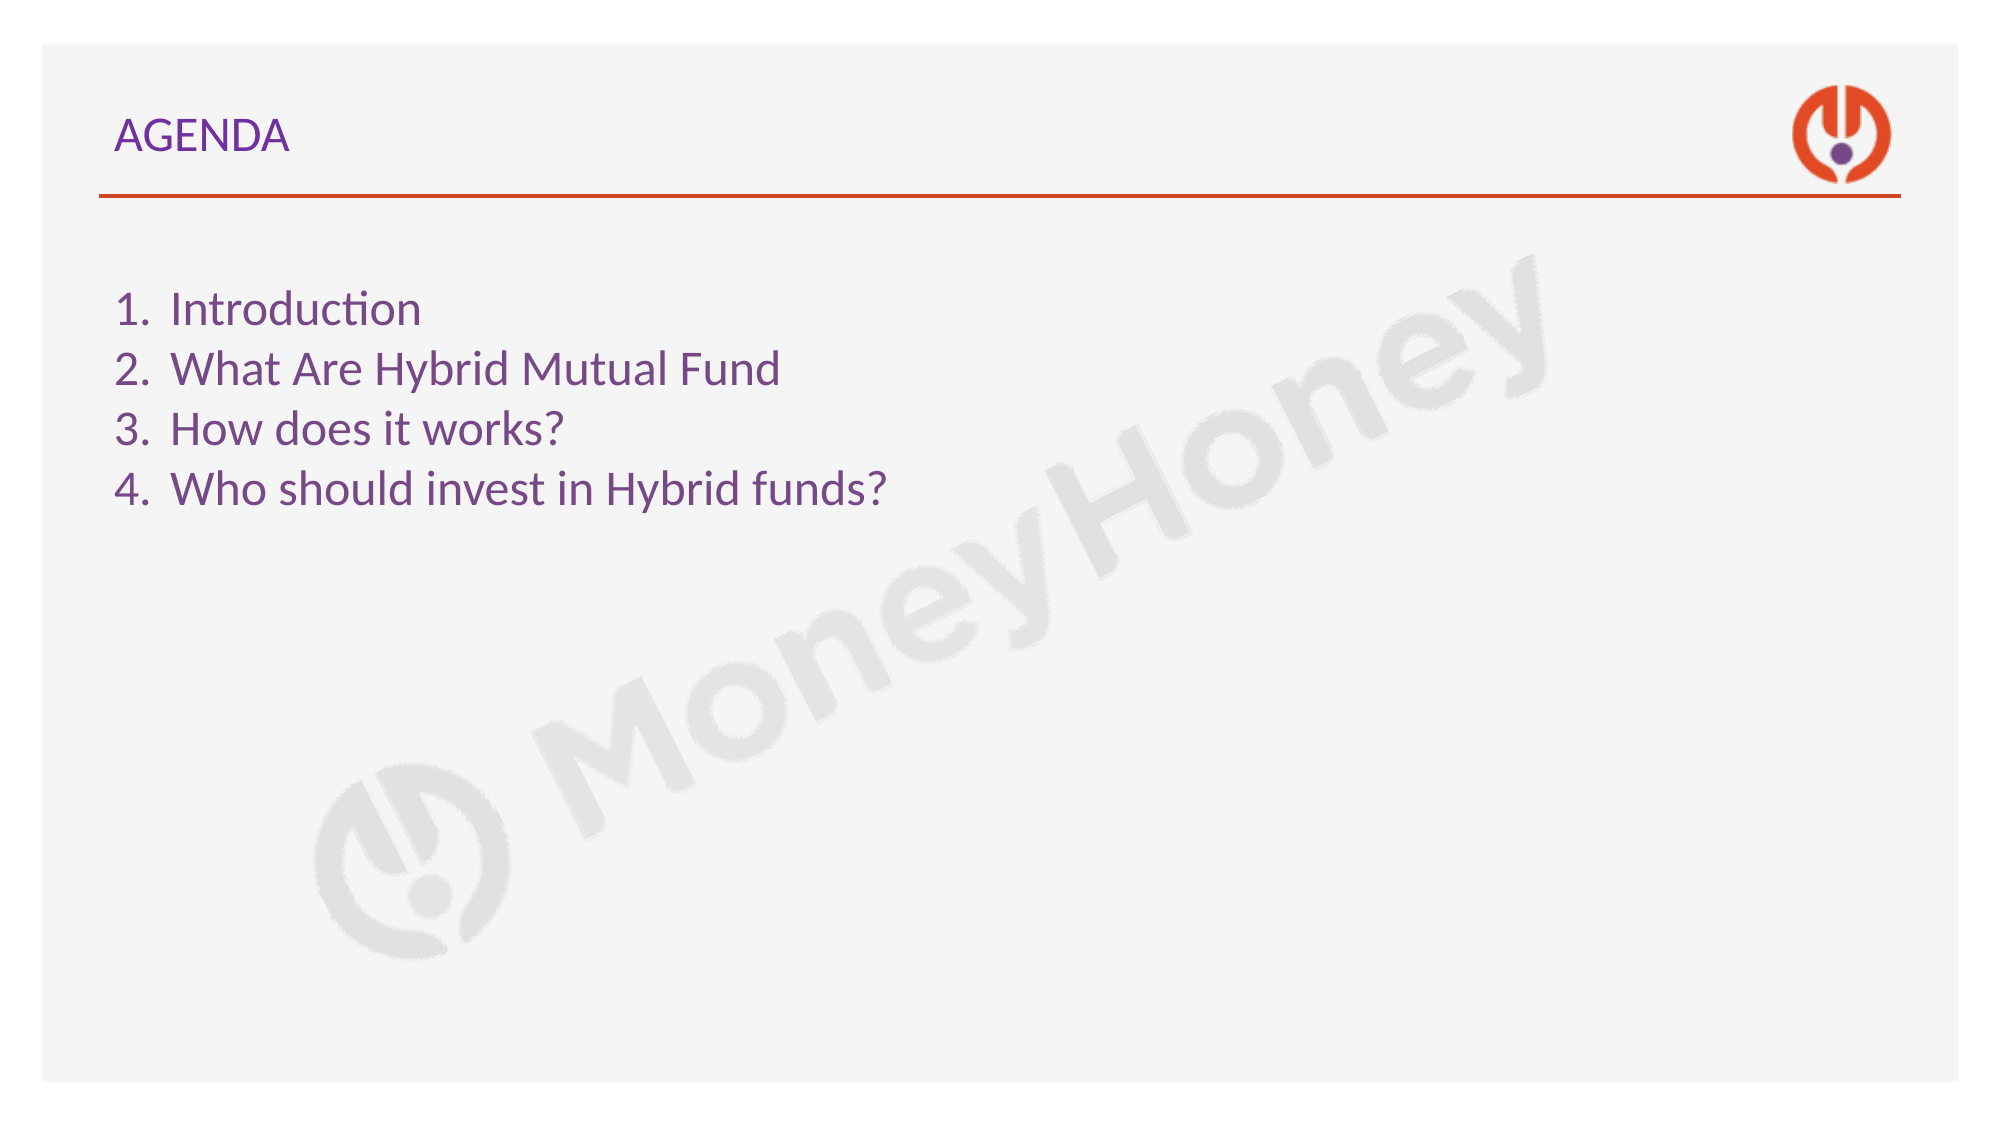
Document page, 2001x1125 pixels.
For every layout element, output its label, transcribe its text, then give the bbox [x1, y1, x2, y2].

title AGENDA [99, 73, 1901, 197]
text_box Introduction What Are Hybrid Mutual Fund How does it works? Who should invest in Hybrid funds? [99, 268, 1794, 644]
